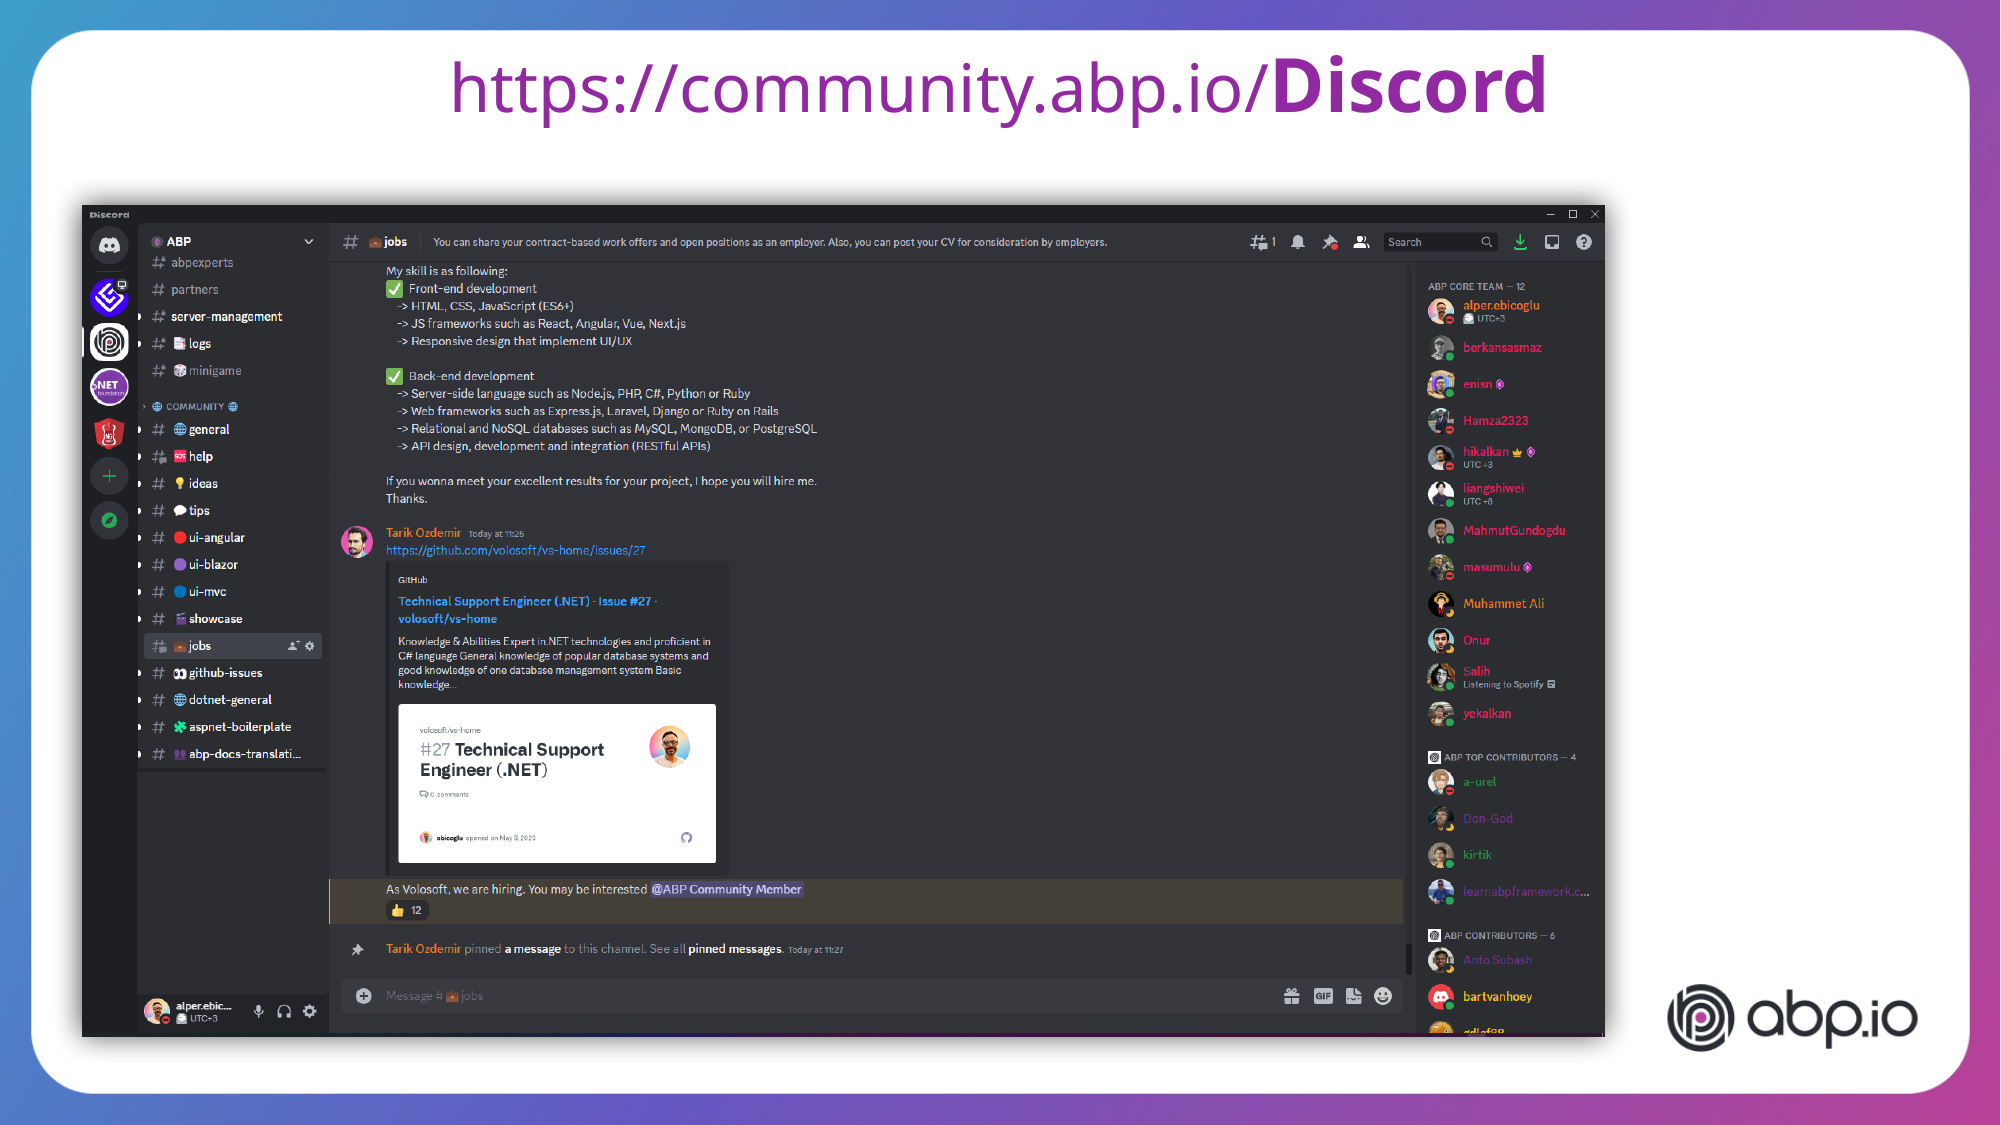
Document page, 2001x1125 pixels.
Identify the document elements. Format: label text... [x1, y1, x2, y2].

picture [0, 0, 2001, 1125]
text_box https://community.abp.io/Discord [0, 30, 2000, 136]
